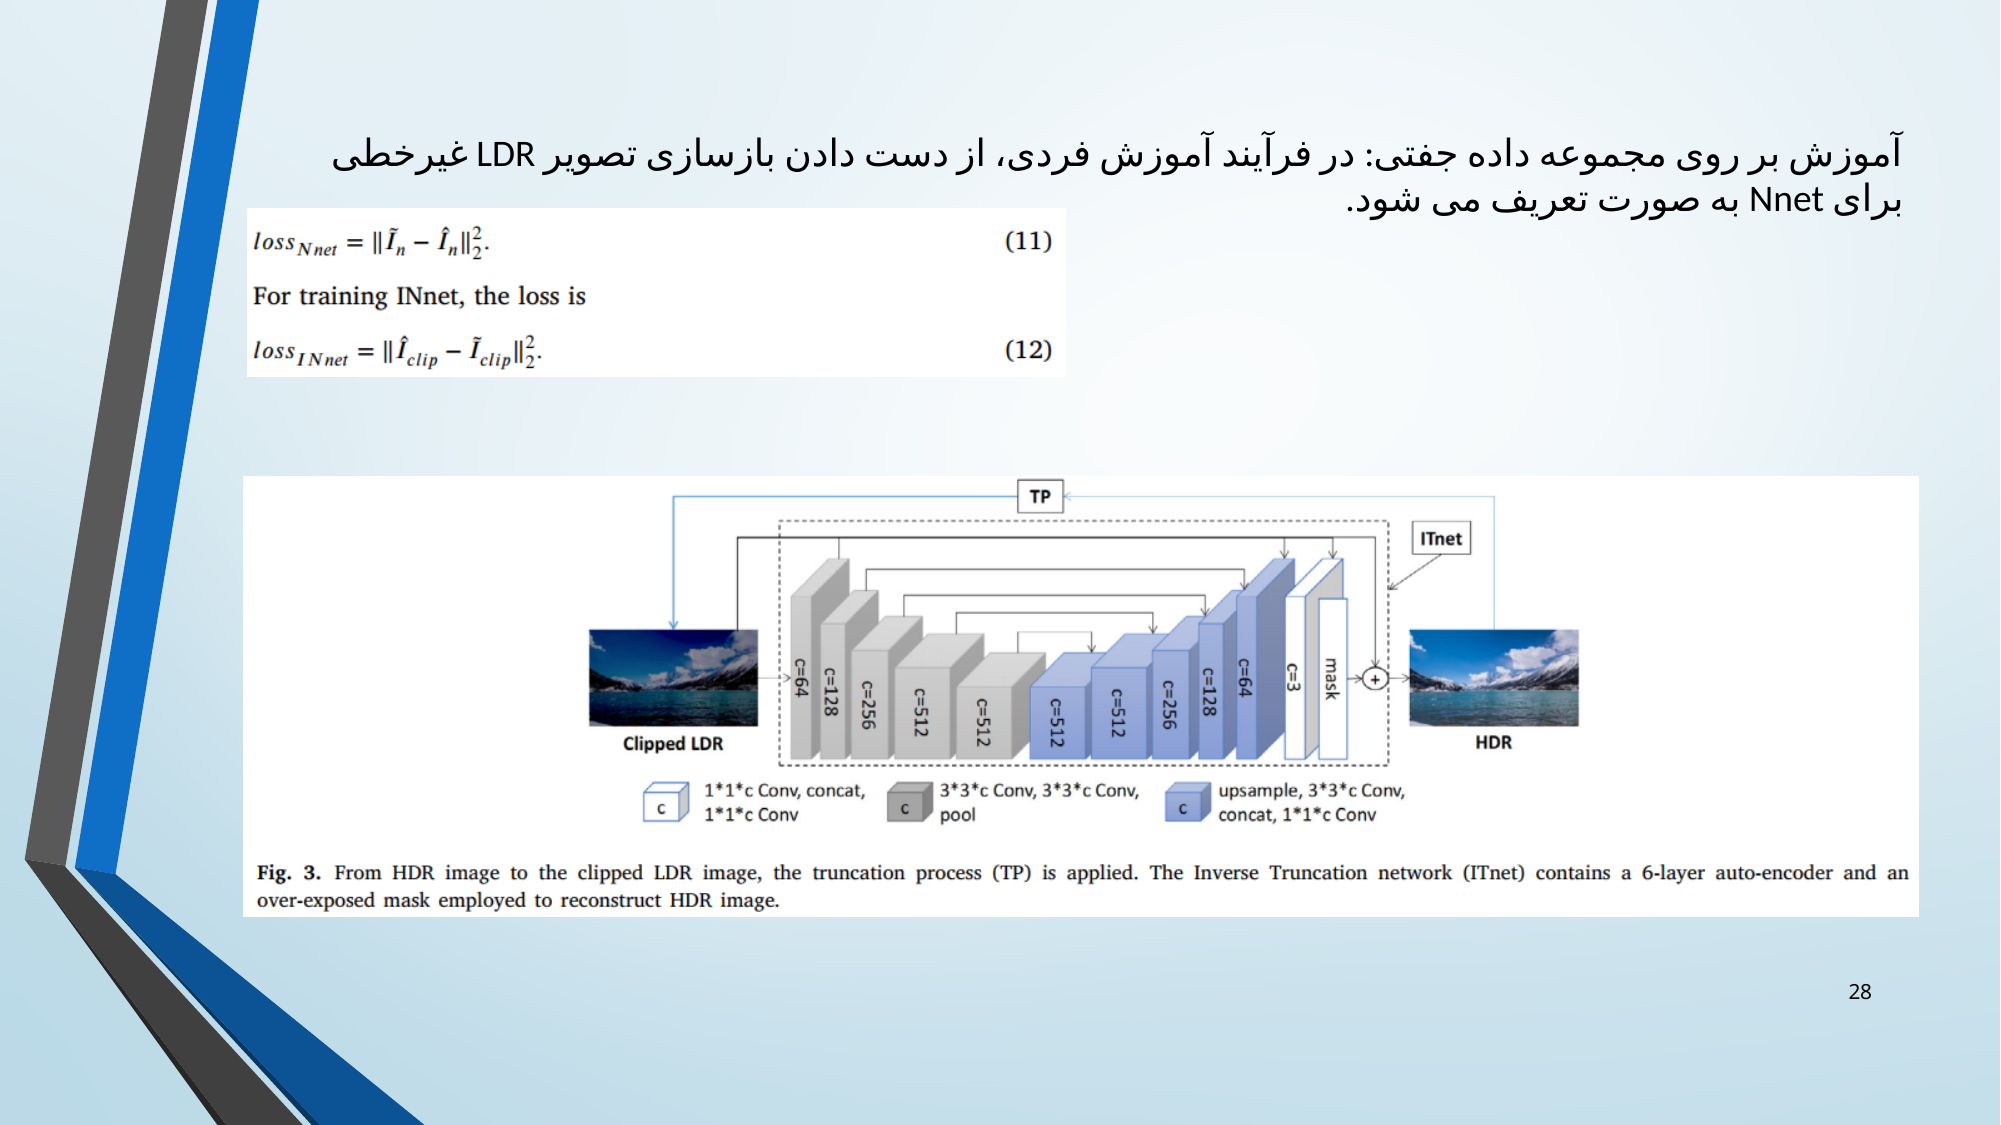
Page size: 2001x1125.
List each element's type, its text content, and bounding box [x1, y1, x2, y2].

list آموزش بر روی مجموعه داده جفتی: در فرآیند آموزش فردی، از دست دادن بازسازی تصویر LDR غیرخطی برای Nnet به صورت تعریف می شود. [243, 918, 1919, 1125]
list آموزش بر روی مجموعه داده جفتی: در فرآیند آموزش فردی، از دست دادن بازسازی تصویر LDR غیرخطی برای Nnet به صورت تعریف می شود. [243, 0, 1919, 476]
picture [243, 476, 1919, 918]
picture [247, 207, 1066, 378]
slide_number 28 [1796, 962, 1887, 1023]
